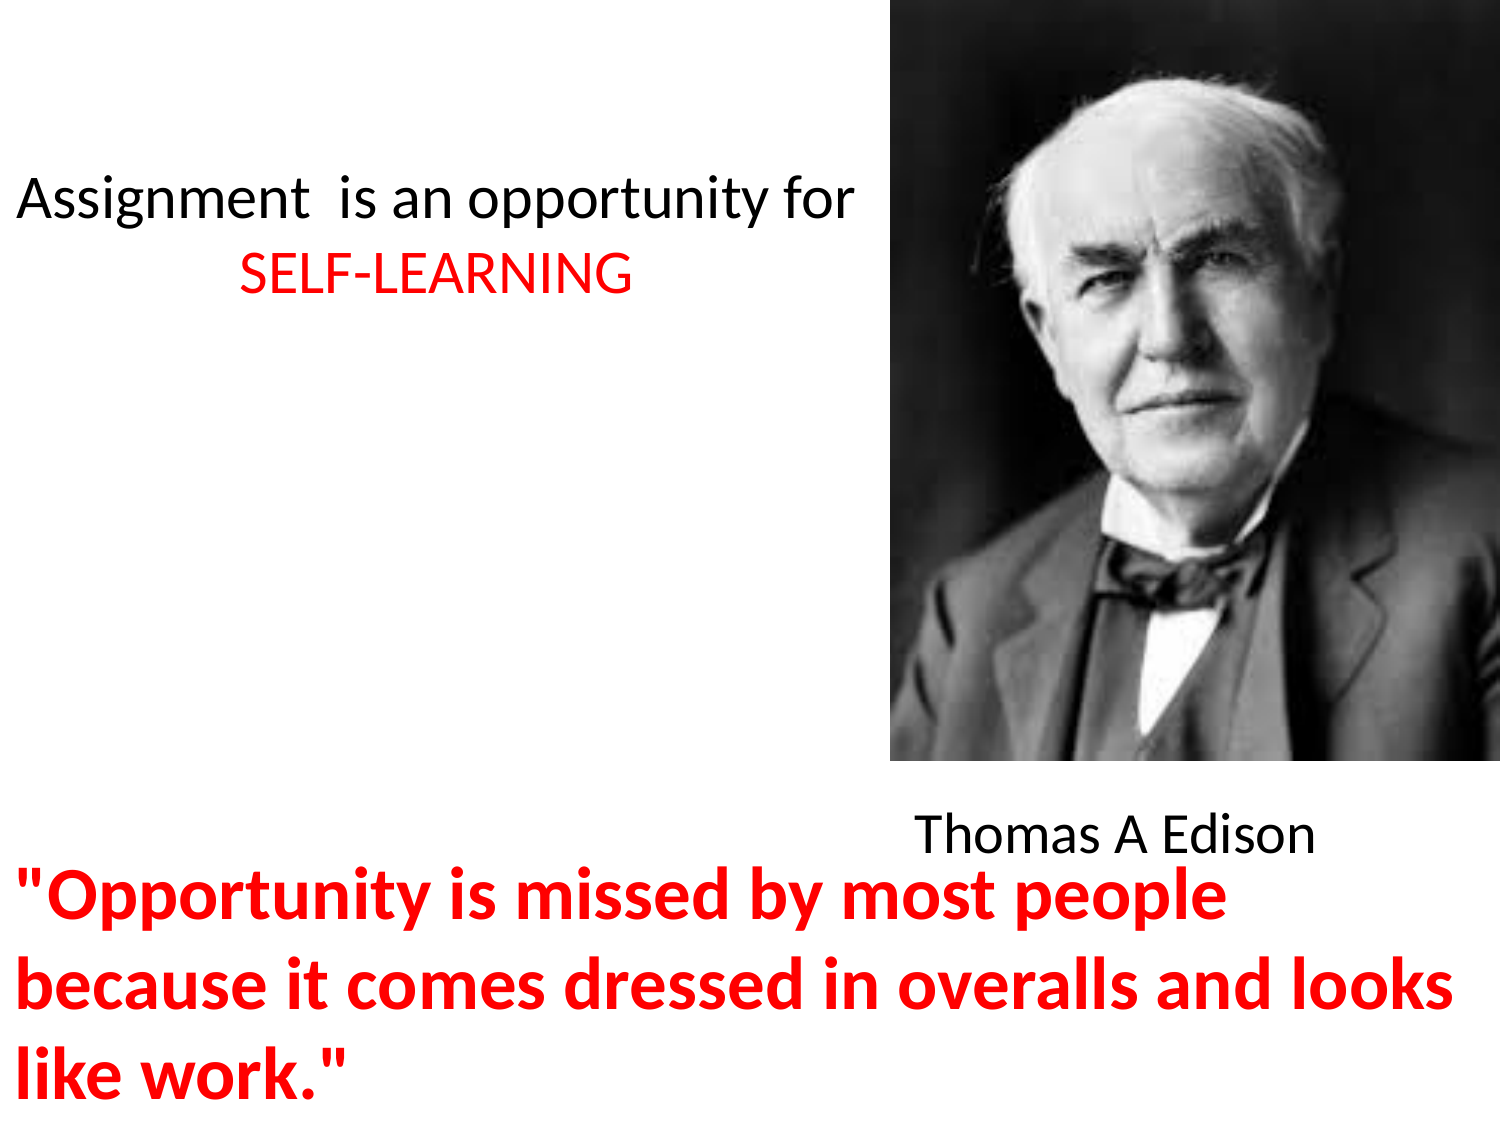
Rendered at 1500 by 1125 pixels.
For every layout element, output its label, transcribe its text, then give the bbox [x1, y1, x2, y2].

picture [890, 0, 1500, 761]
title Assignment is an opportunity for SELF-LEARNING [0, 137, 885, 325]
text_box Thomas A Edison [899, 787, 1425, 873]
text_box "Opportunity is missed by most people because it comes dressed in overalls and looks like work." [0, 837, 1500, 1122]
